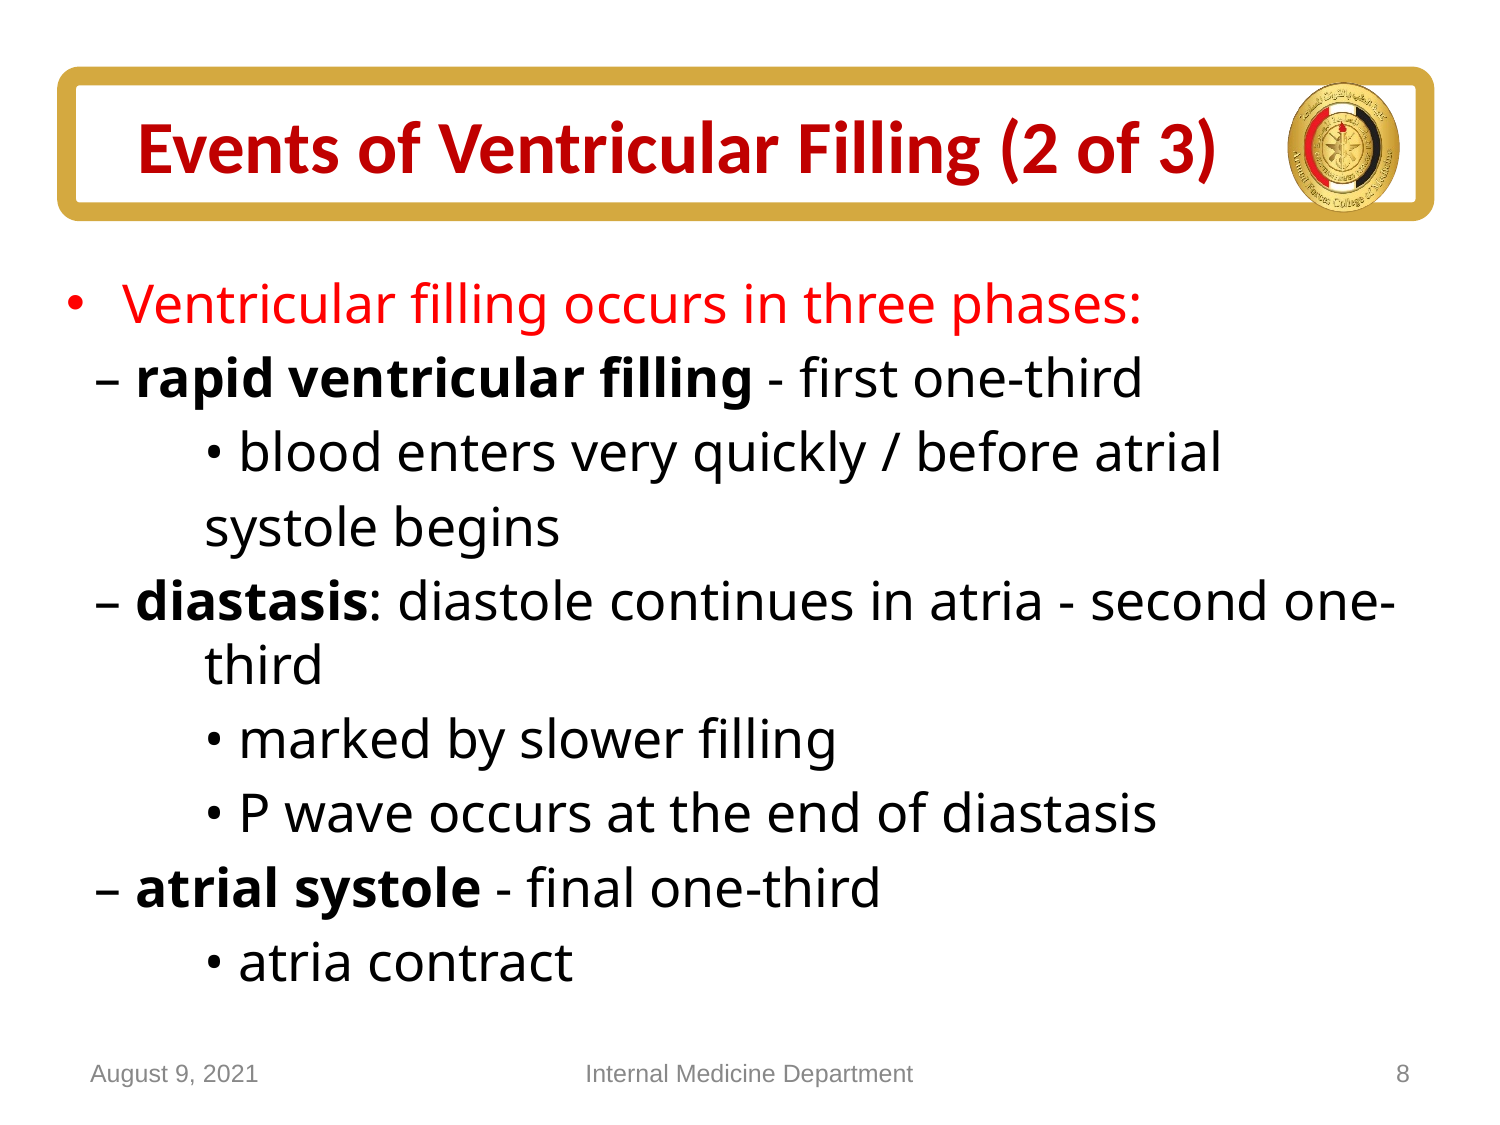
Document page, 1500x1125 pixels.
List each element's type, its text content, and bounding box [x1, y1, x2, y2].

title Events of Ventricular Filling (2 of 3) [66, 98, 1292, 189]
list Ventricular filling occurs in three phases: – rapid ventricular filling - first one-third • blood enters very quickly / before atrial systole begins – diastasis: diastole continues in atria - second one- third • marked by slower filling • P wave occurs at the end of diastasis – atrial systole - final one-third • atria contract [51, 262, 1458, 1005]
slide_number 8 [1074, 1042, 1425, 1103]
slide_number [75, 1042, 425, 1103]
footer Internal Medicine Department [512, 1042, 988, 1103]
picture [1292, 82, 1400, 213]
